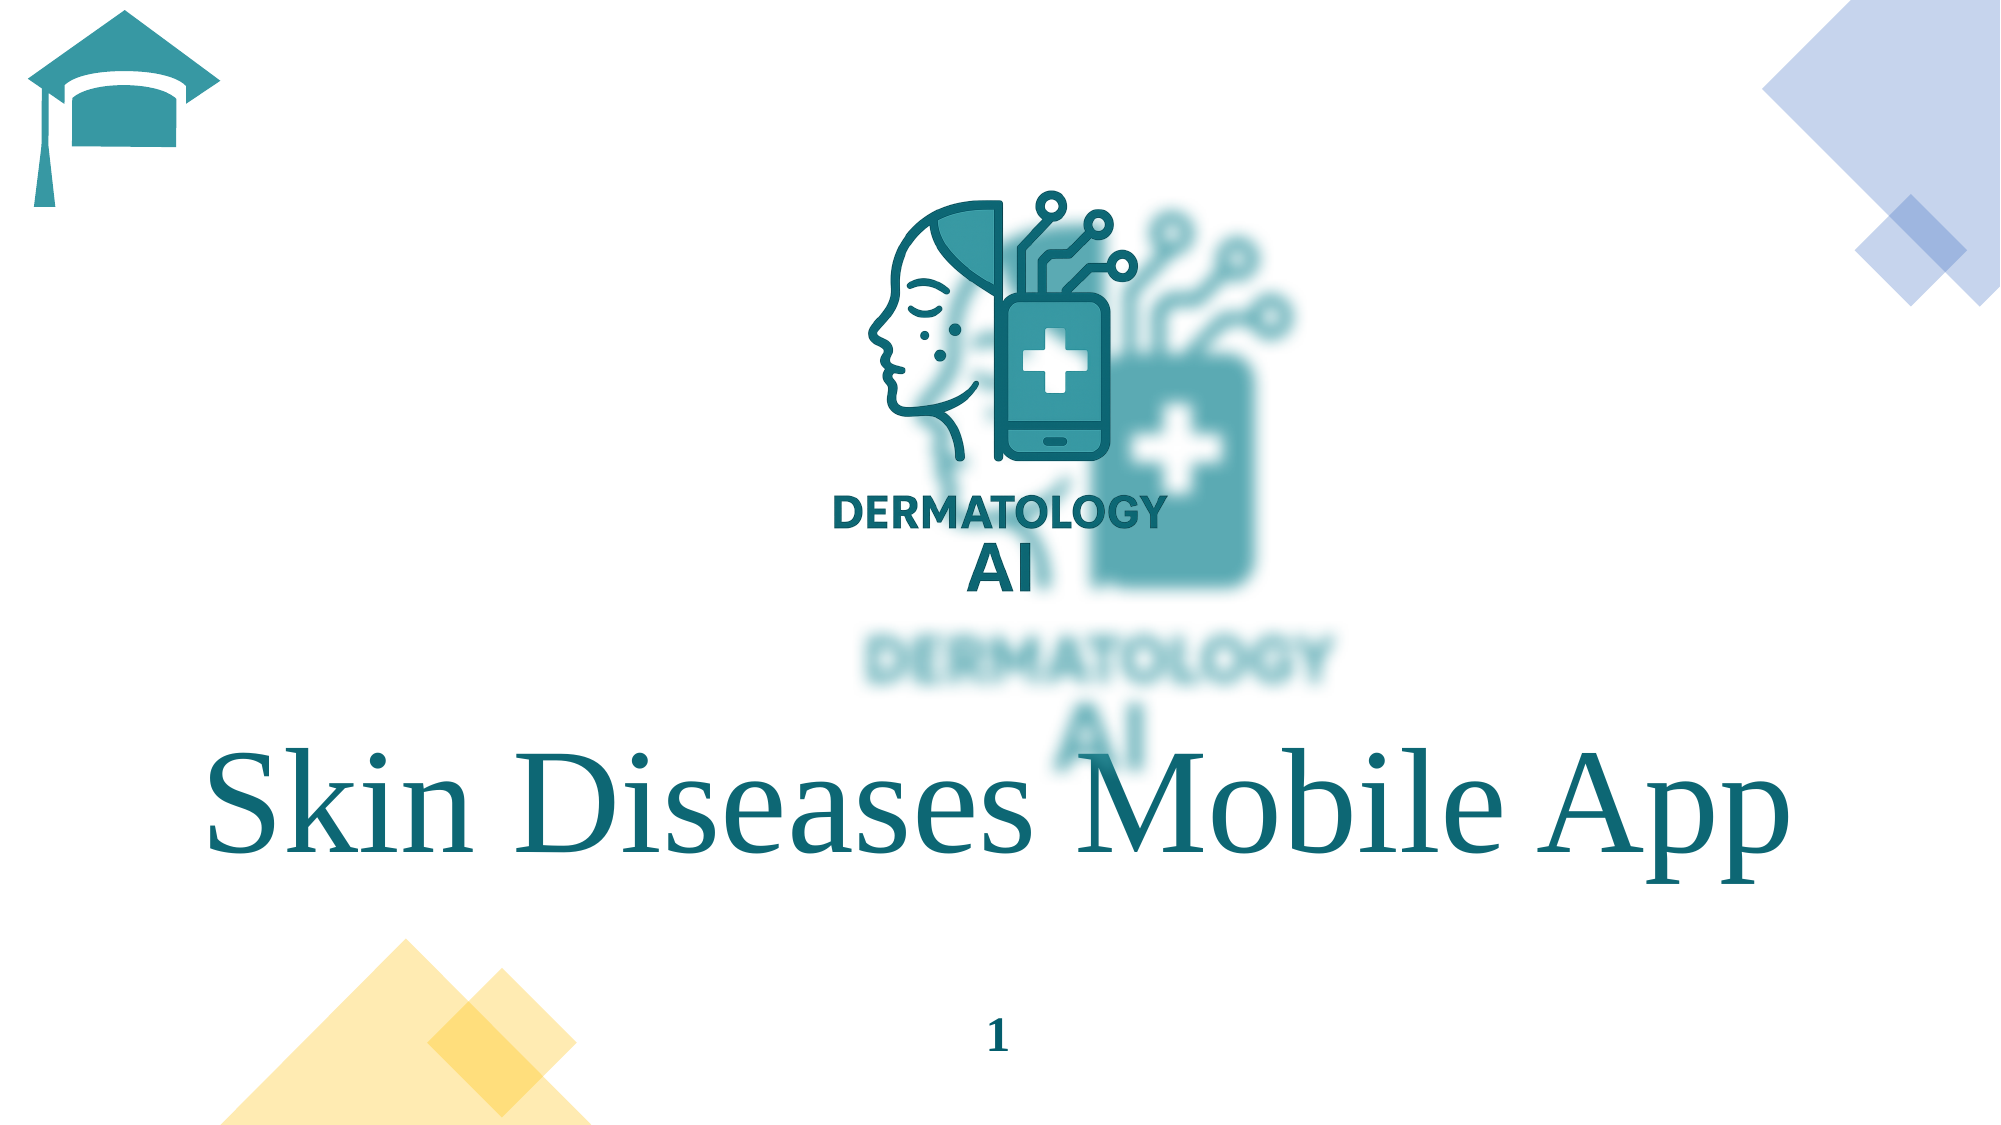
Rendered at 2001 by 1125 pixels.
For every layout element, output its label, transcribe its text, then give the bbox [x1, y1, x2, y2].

text_box Skin Diseases Mobile App [163, 695, 1833, 891]
text_box [0, 0, 2000, 1125]
text_box 1 [744, 1001, 1252, 1062]
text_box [27, 10, 221, 207]
text_box [218, 936, 593, 1125]
picture [748, 137, 1252, 642]
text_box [1798, 0, 2000, 291]
text_box [469, 966, 579, 1076]
